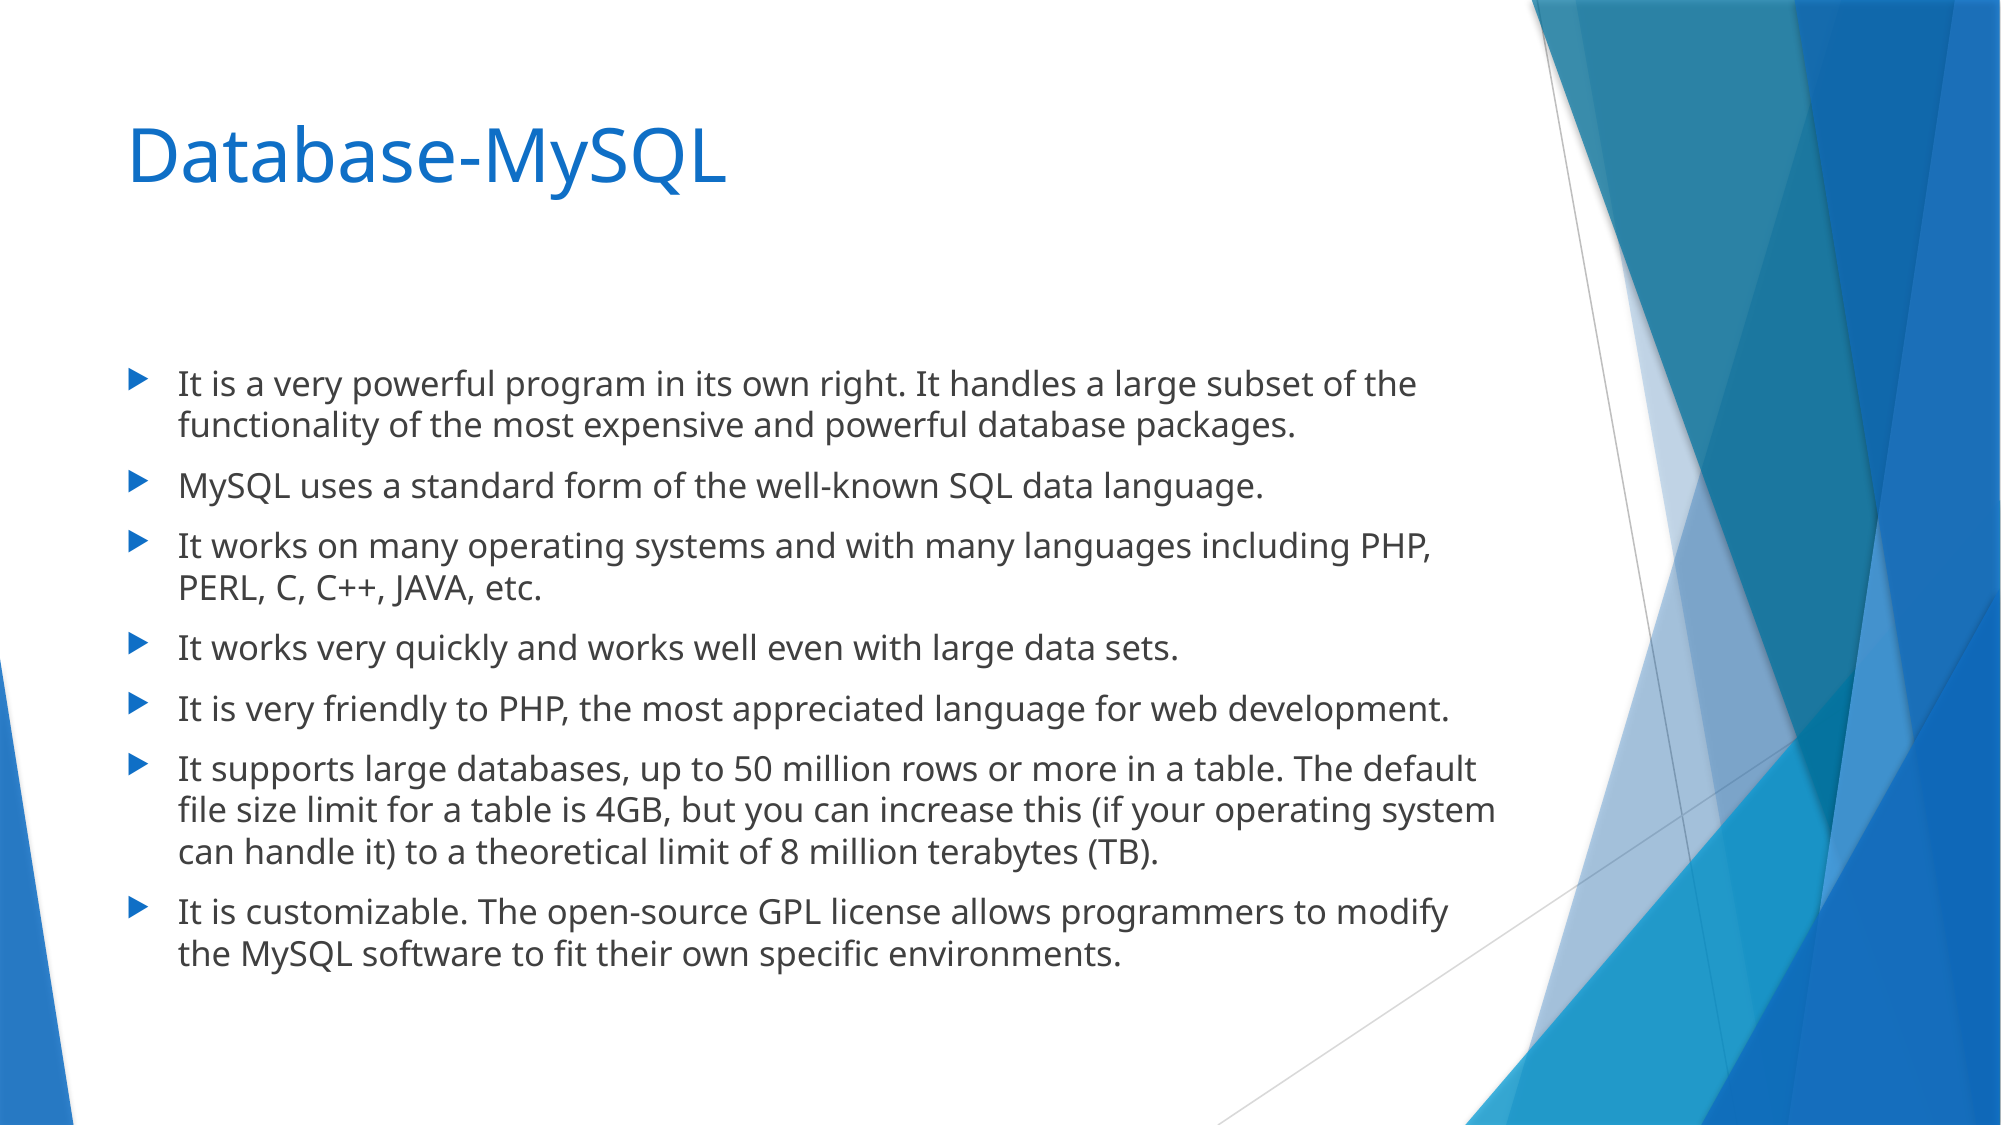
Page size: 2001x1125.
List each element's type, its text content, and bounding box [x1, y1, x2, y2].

list It is a very powerful program in its own right. It handles a large subset of the functionality of the most expensive and powerful database packages. MySQL uses a standard form of the well-known SQL data language. It works on many operating systems and with many languages including PHP, PERL, C, C++, JAVA, etc. It works very quickly and works well even with large data sets. It is very friendly to PHP, the most appreciated language for web development. It supports large databases, up to 50 million rows or more in a table. The default file size limit for a table is 4GB, but you can increase this (if your operating system can handle it) to a theoretical limit of 8 million terabytes (TB). It is customizable. The open-source GPL license allows programmers to modify the MySQL software to fit their own specific environments. [111, 354, 1522, 992]
title Database-MySQL [111, 99, 1522, 317]
